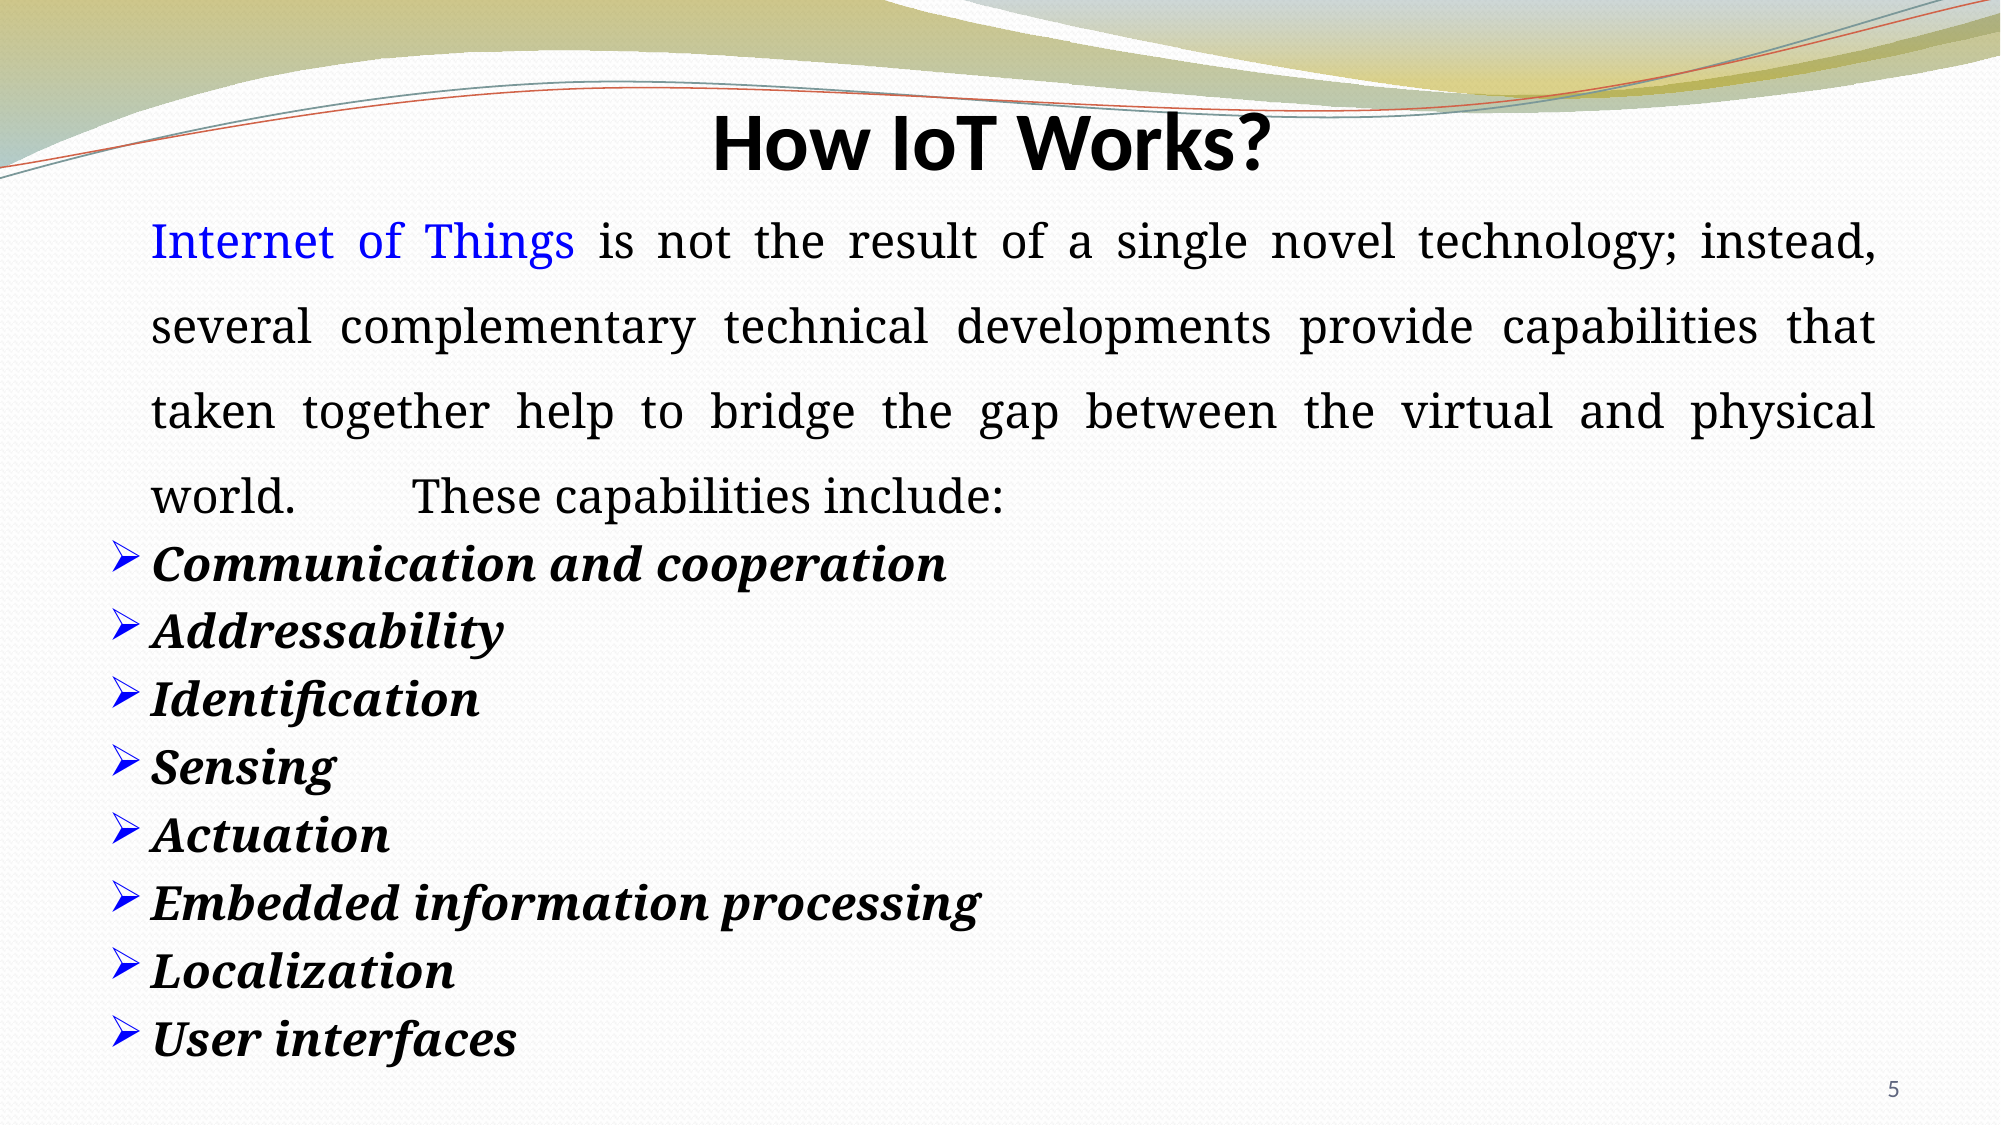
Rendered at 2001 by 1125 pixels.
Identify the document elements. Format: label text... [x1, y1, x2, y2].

list Internet of Things is not the result of a single novel technology; instead, several complementary technical developments provide capabilities that taken together help to bridge the gap between the virtual and physical world. These capabilities include: Communication and cooperation Addressability Identification Sensing Actuation Embedded information processing Localization User interfaces [93, 175, 1894, 1079]
title How IoT Works? [93, 58, 1894, 175]
slide_number 5 [1733, 1042, 1900, 1103]
